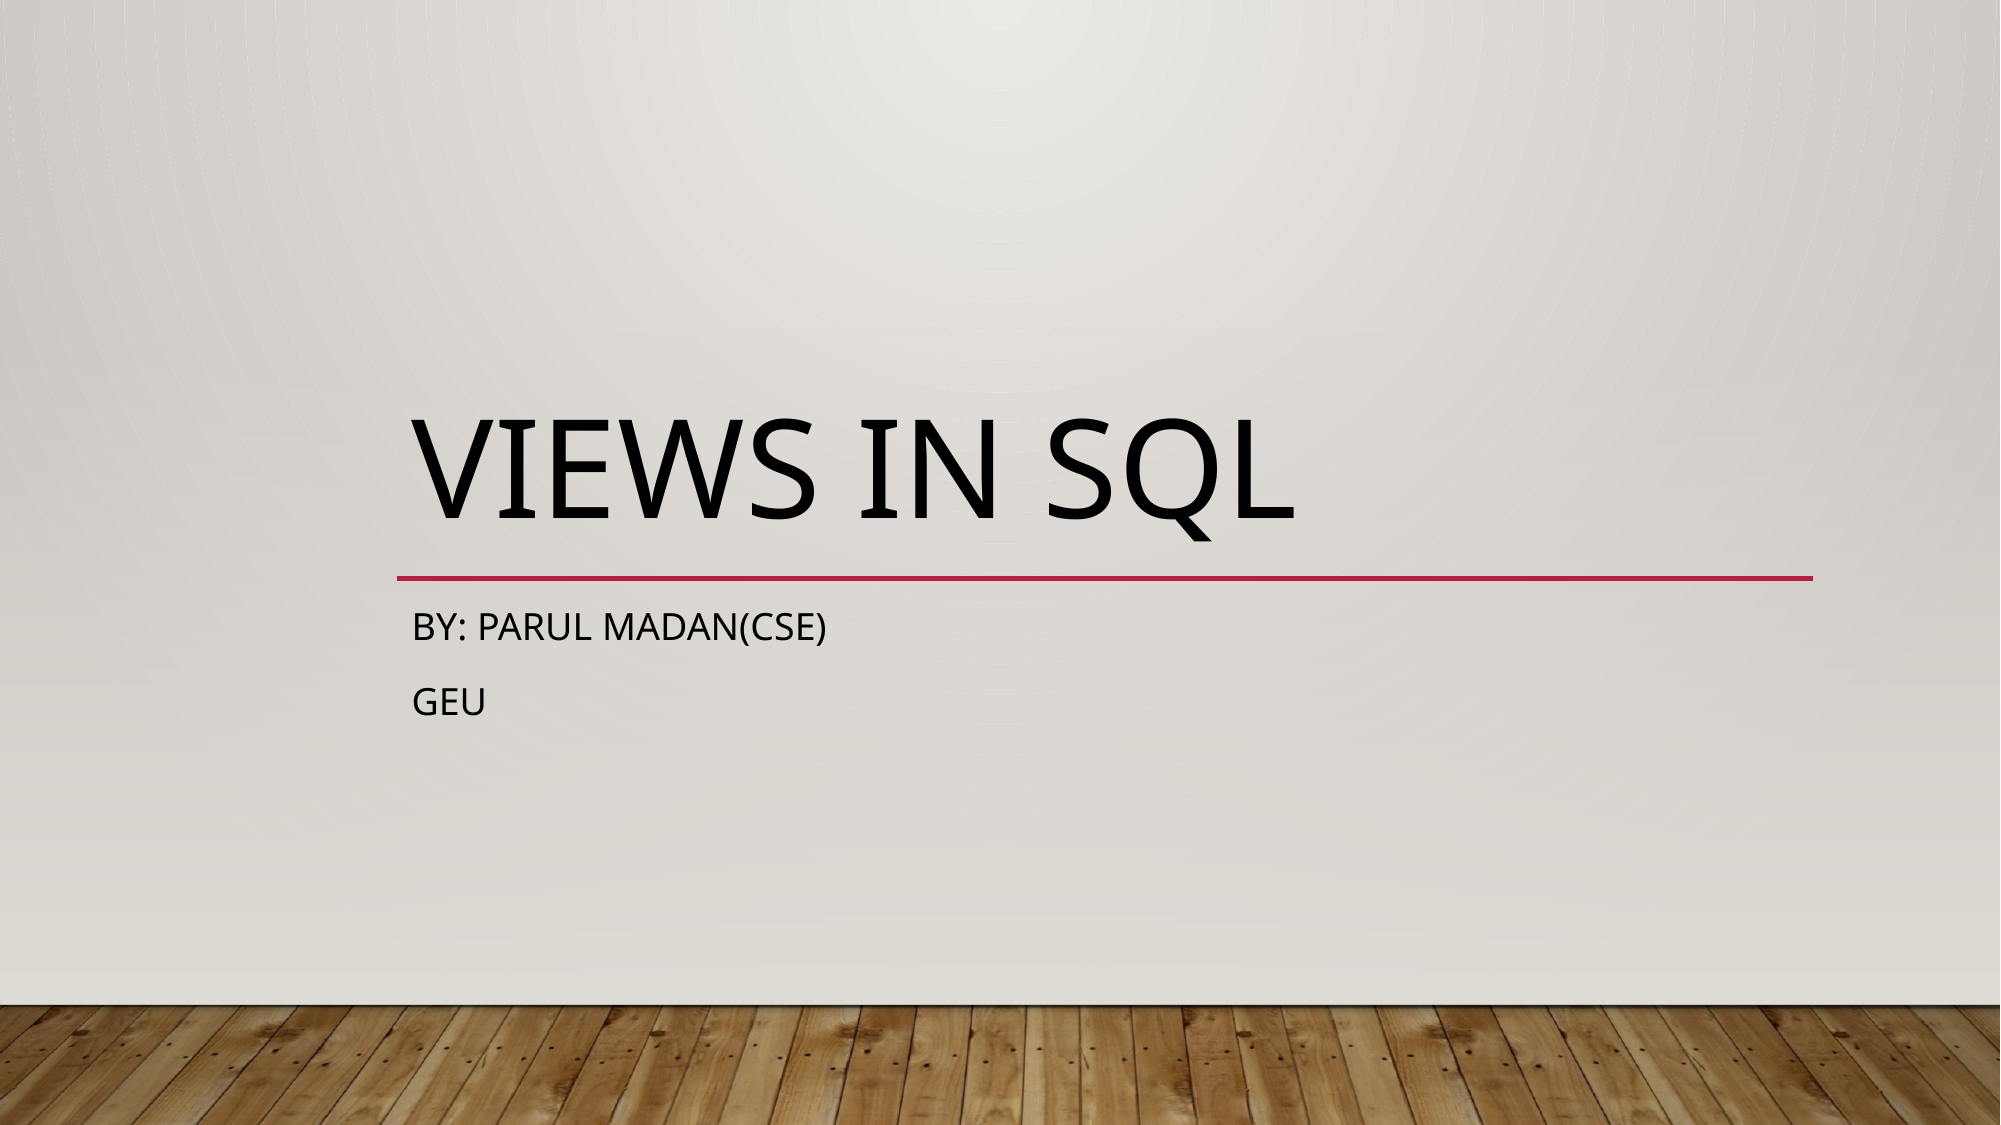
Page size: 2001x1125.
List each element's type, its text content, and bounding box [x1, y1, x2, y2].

picture [0, 1005, 2000, 1125]
title Views in SQL [396, 131, 1814, 549]
subtitle By: Parul Madan(CSE) GEU [396, 579, 1814, 740]
